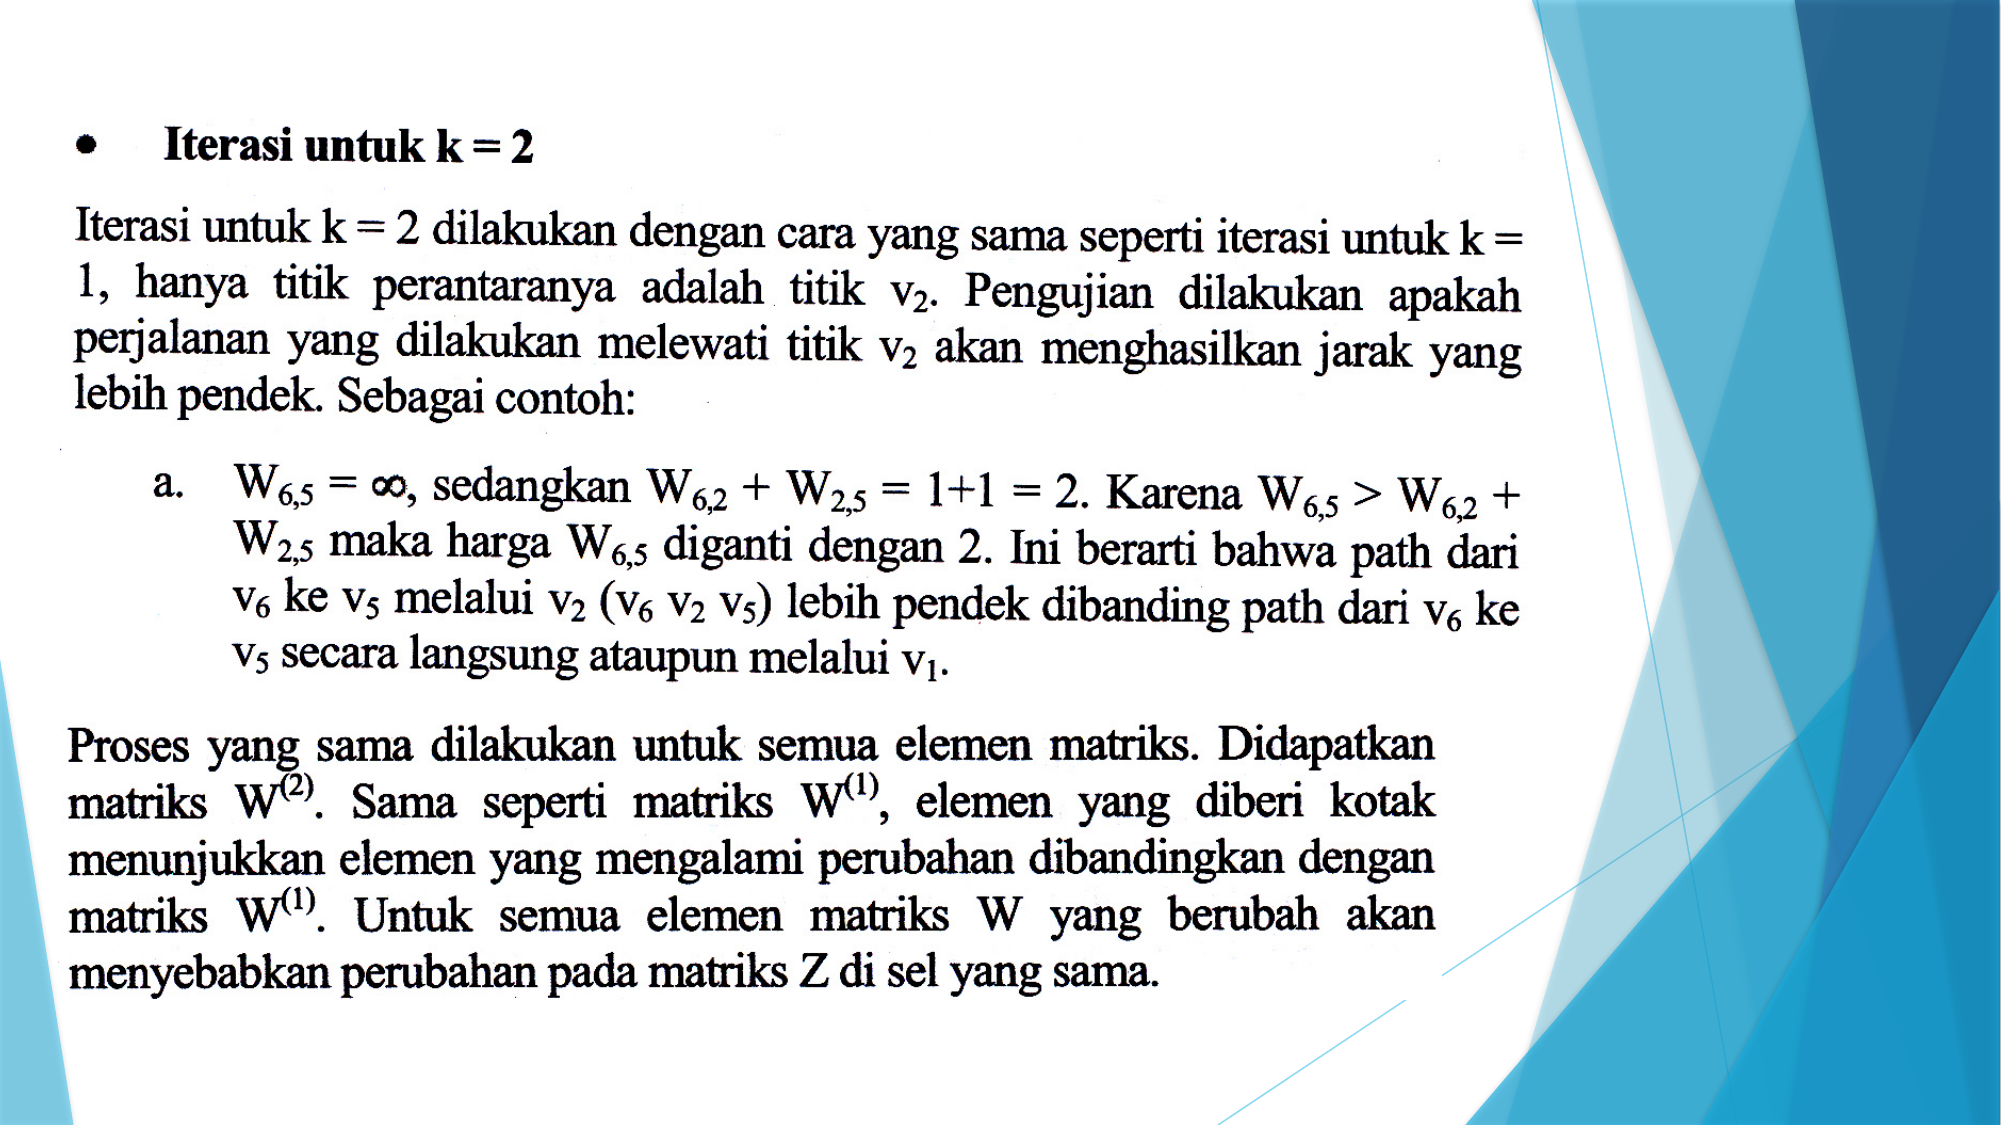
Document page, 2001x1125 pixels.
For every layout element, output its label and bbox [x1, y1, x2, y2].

text_box [57, 115, 1543, 1001]
